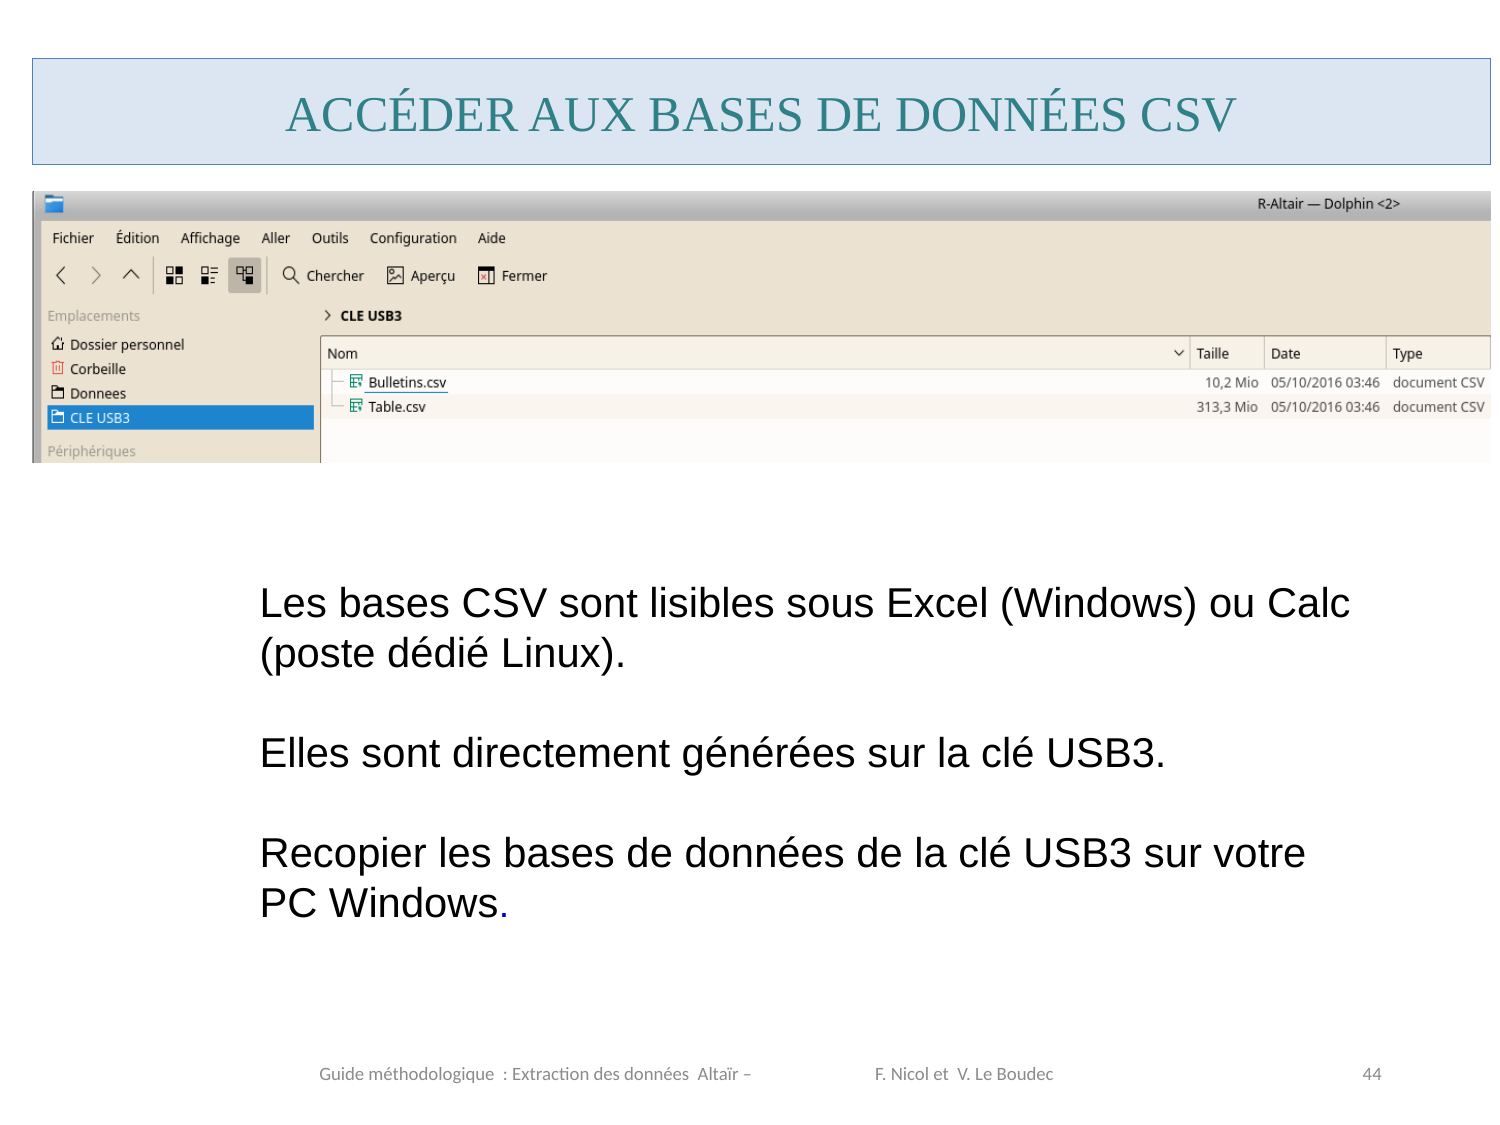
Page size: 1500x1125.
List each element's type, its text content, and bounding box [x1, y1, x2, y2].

text_box Guide méthodologique : Extraction des données Altaïr – F. Nicol et V. Le Boudec [262, 1042, 1059, 1103]
text_box <numéro> [1059, 1042, 1397, 1103]
picture [32, 191, 1492, 463]
text_box ACCéDER aux bases de données csv [32, 58, 1491, 165]
text_box Les bases CSV sont lisibles sous Excel (Windows) ou Calc (poste dédié Linux). Elles sont directement générées sur la clé USB3. Recopier les bases de données de la clé USB3 sur votre PC Windows. [244, 568, 1370, 910]
